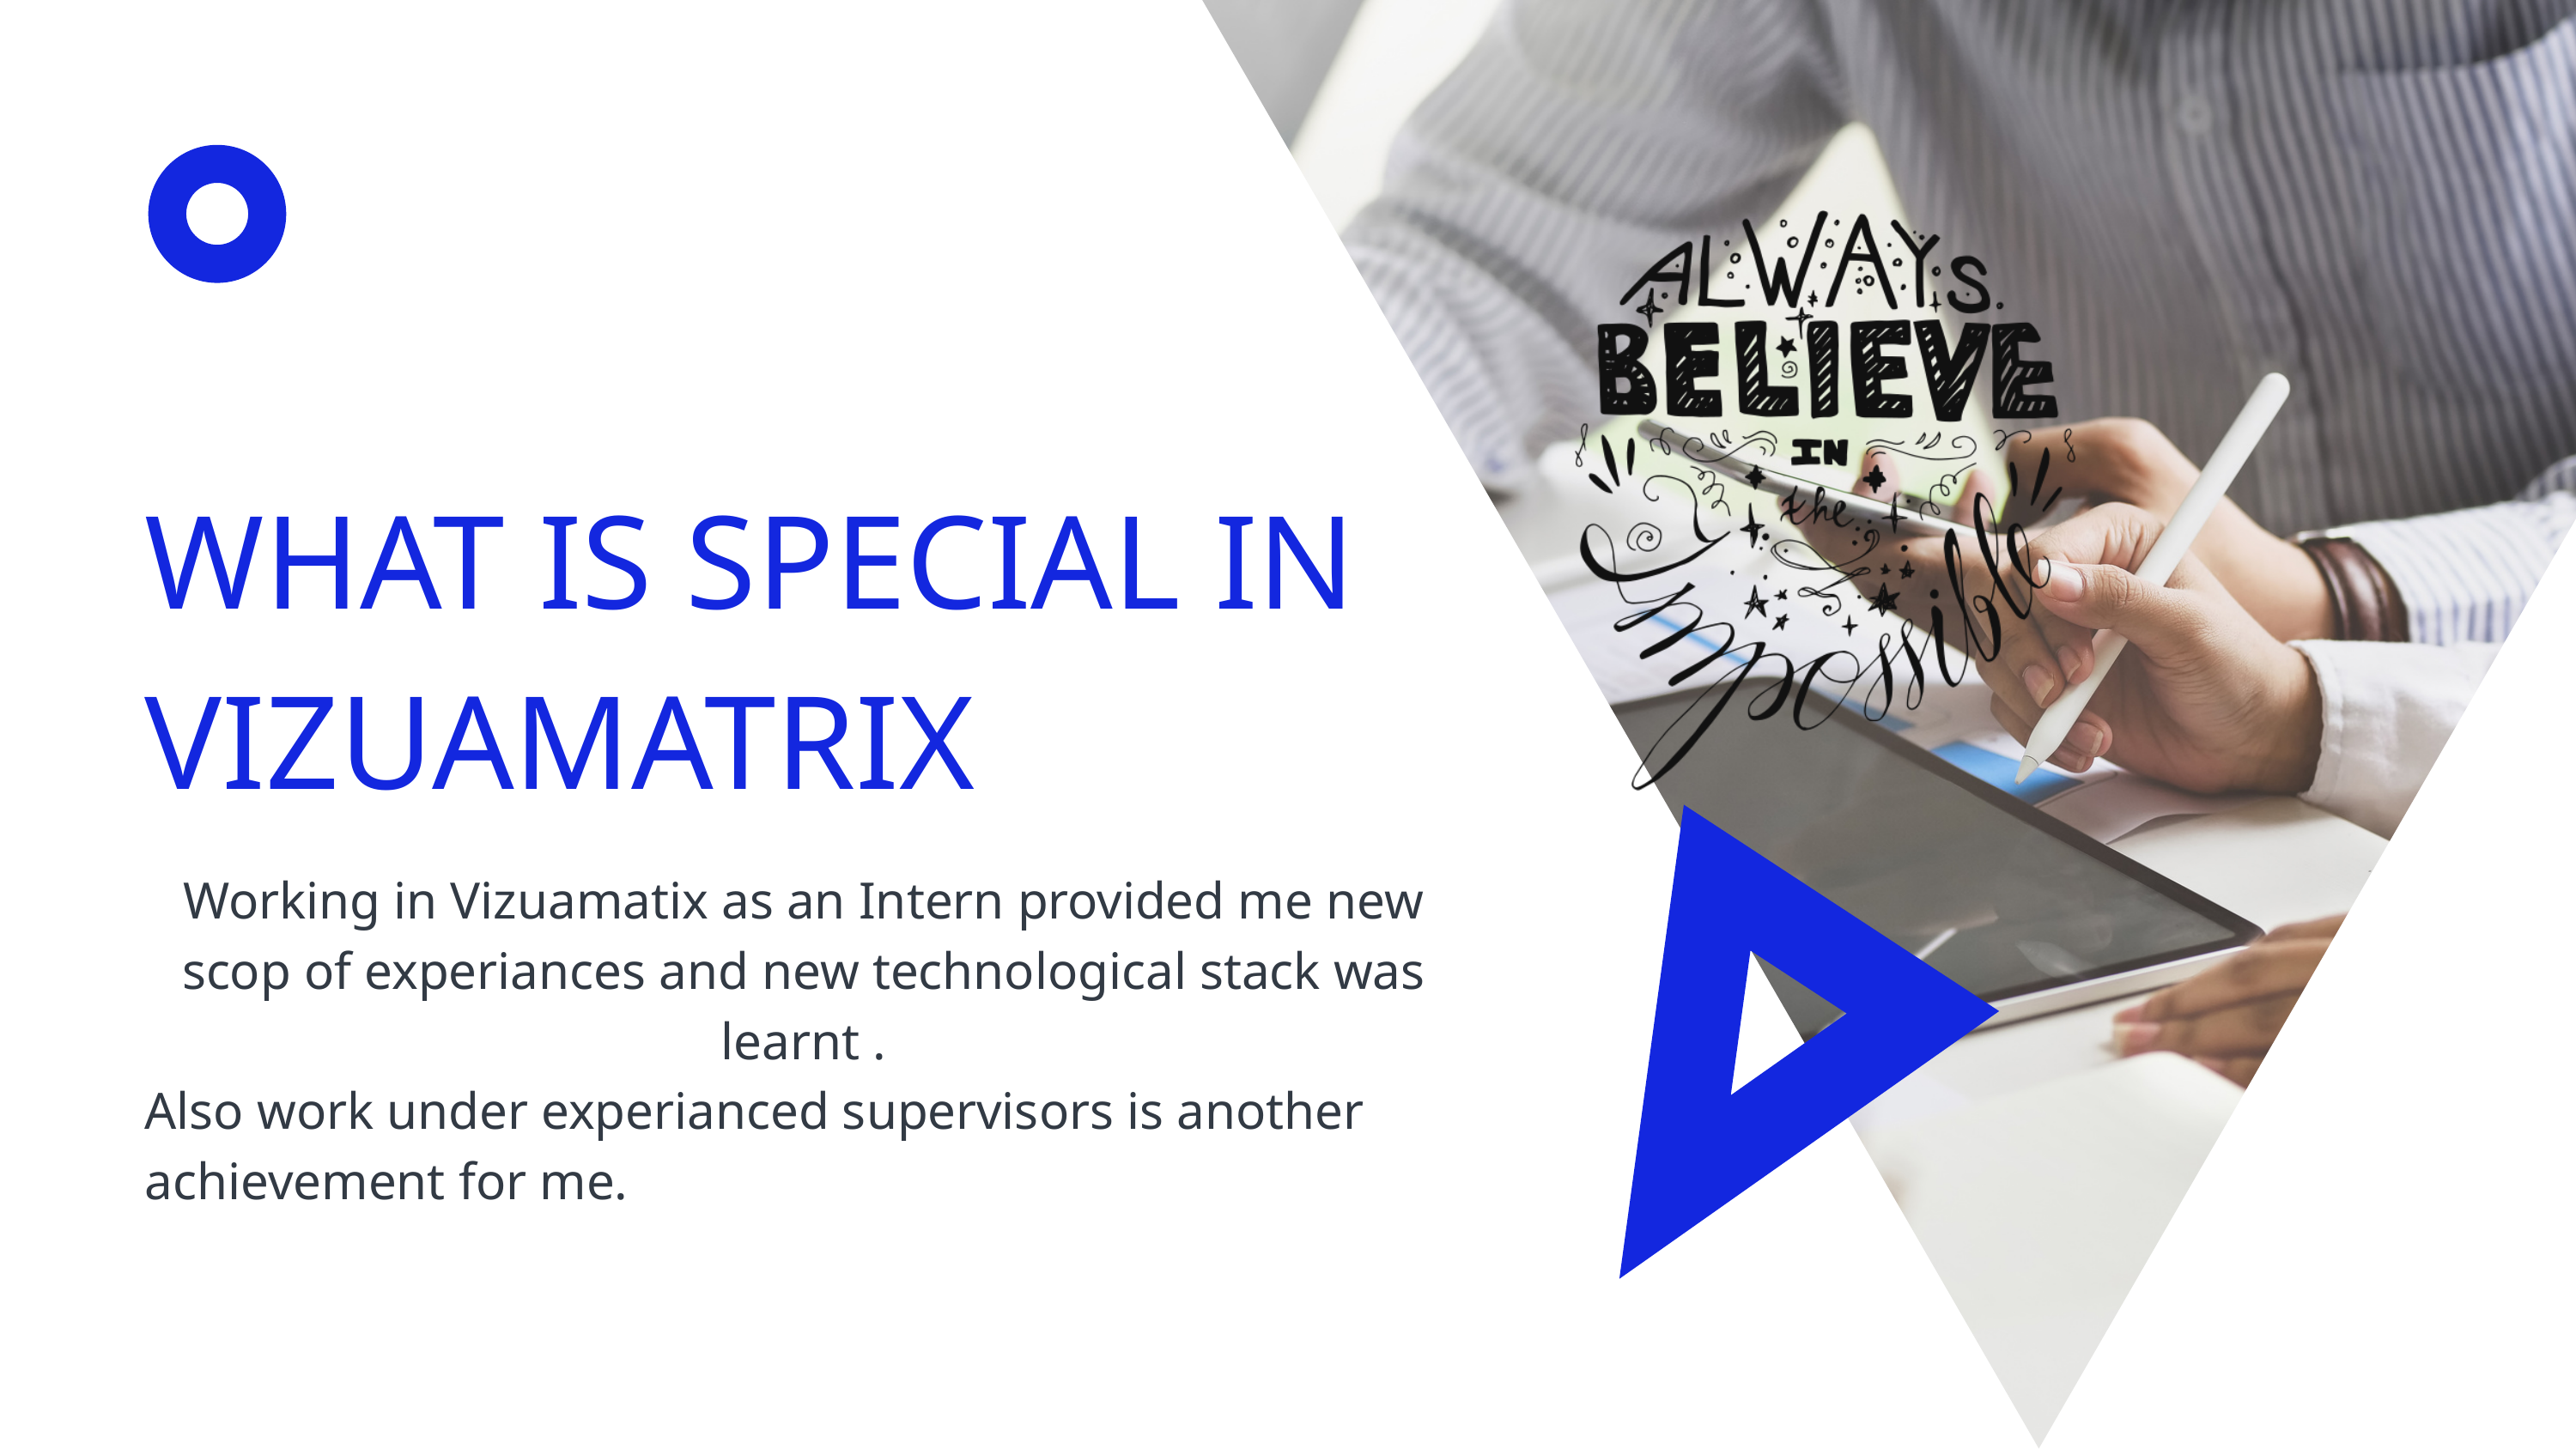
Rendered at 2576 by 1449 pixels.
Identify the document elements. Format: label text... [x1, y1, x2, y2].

picture [1575, 209, 2075, 791]
text_box WHAT IS SPECIAL IN VIZUAMATRIX [144, 454, 1197, 815]
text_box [148, 144, 287, 283]
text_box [1201, 0, 2576, 1449]
text_box Working in Vizuamatix as an Intern provided me new scop of experiances and new technological stack was learnt . Also work under experianced supervisors is another achievement for me. [144, 858, 1197, 1210]
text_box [1543, 775, 1959, 1228]
